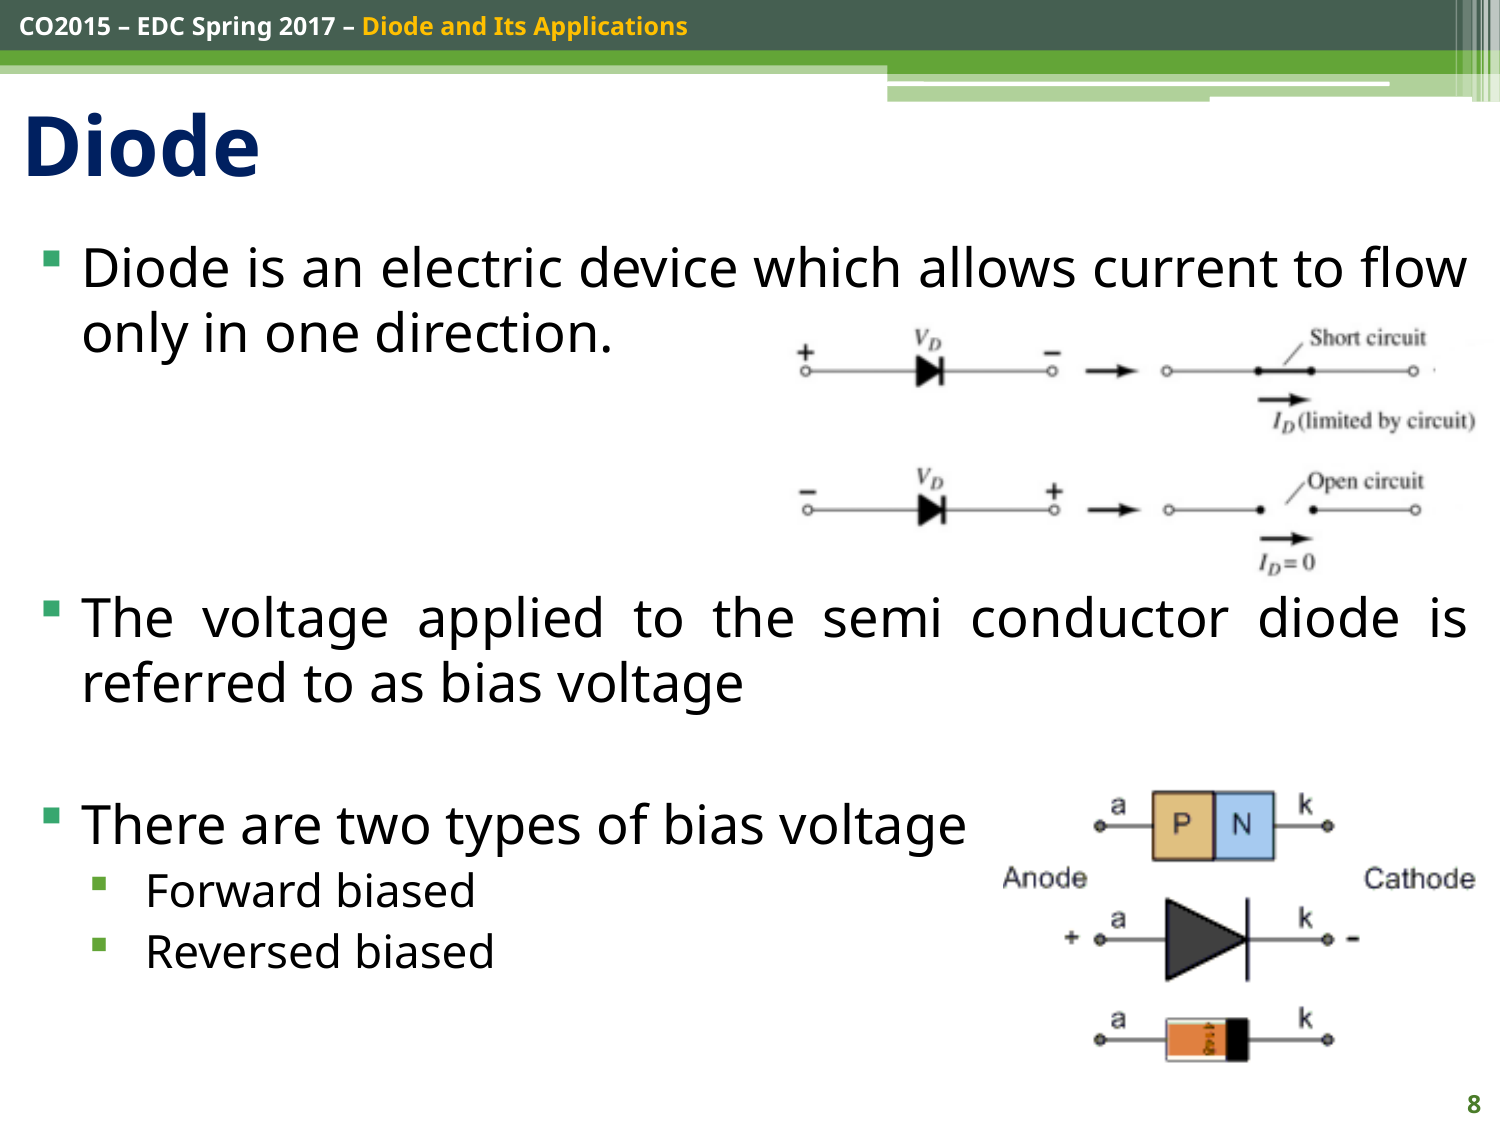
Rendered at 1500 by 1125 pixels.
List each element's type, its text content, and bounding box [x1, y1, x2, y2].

title Diode [6, 77, 1485, 209]
picture [780, 305, 1496, 591]
list Diode is an electric device which allows current to flow only in one direction. The voltage applied to the semi conductor diode is referred to as bias voltage There are two types of bias voltage Forward biased Reversed biased [6, 225, 1485, 1079]
picture [1003, 771, 1496, 1095]
